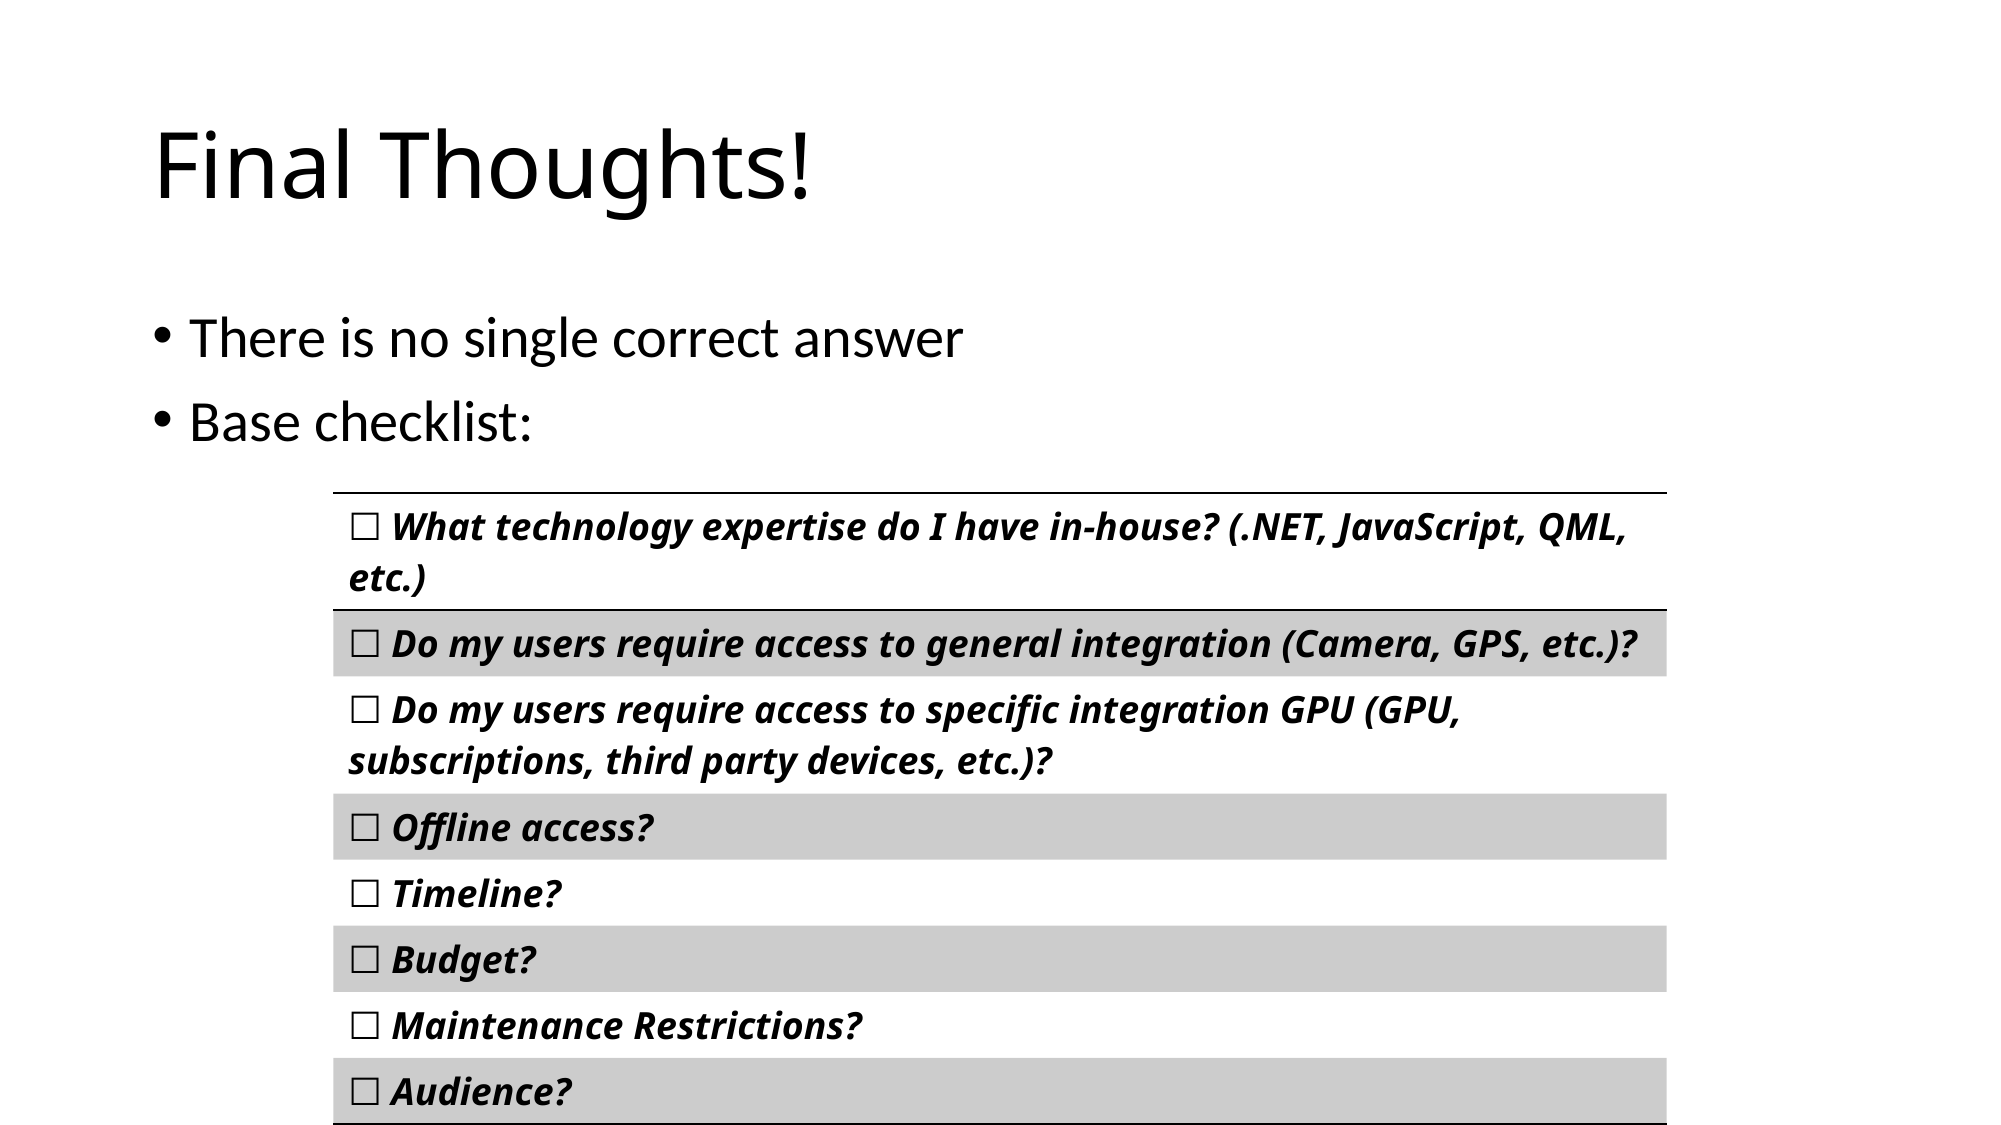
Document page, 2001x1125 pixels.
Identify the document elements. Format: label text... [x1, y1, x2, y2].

title Final Thoughts! [137, 59, 1863, 278]
table_header ☐ What technology expertise do I have in-house? (.NET, JavaScript, QML, etc.) [333, 494, 1667, 609]
table_cell ☐ Offline access? [333, 794, 1667, 860]
table_cell ☐ Budget? [333, 926, 1667, 992]
table_cell ☐ Maintenance Restrictions? [333, 992, 1667, 1058]
table_cell ☐ Timeline? [333, 860, 1667, 926]
table_cell ☐ Audience? [333, 1058, 1667, 1123]
table_cell ☐ Do my users require access to specific integration GPU (GPU, subscriptions, third party devices, etc.)? [333, 676, 1667, 794]
list There is no single correct answer Base checklist: [137, 299, 1863, 472]
table_cell ☐ Do my users require access to general integration (Camera, GPS, etc.)? [333, 611, 1667, 676]
